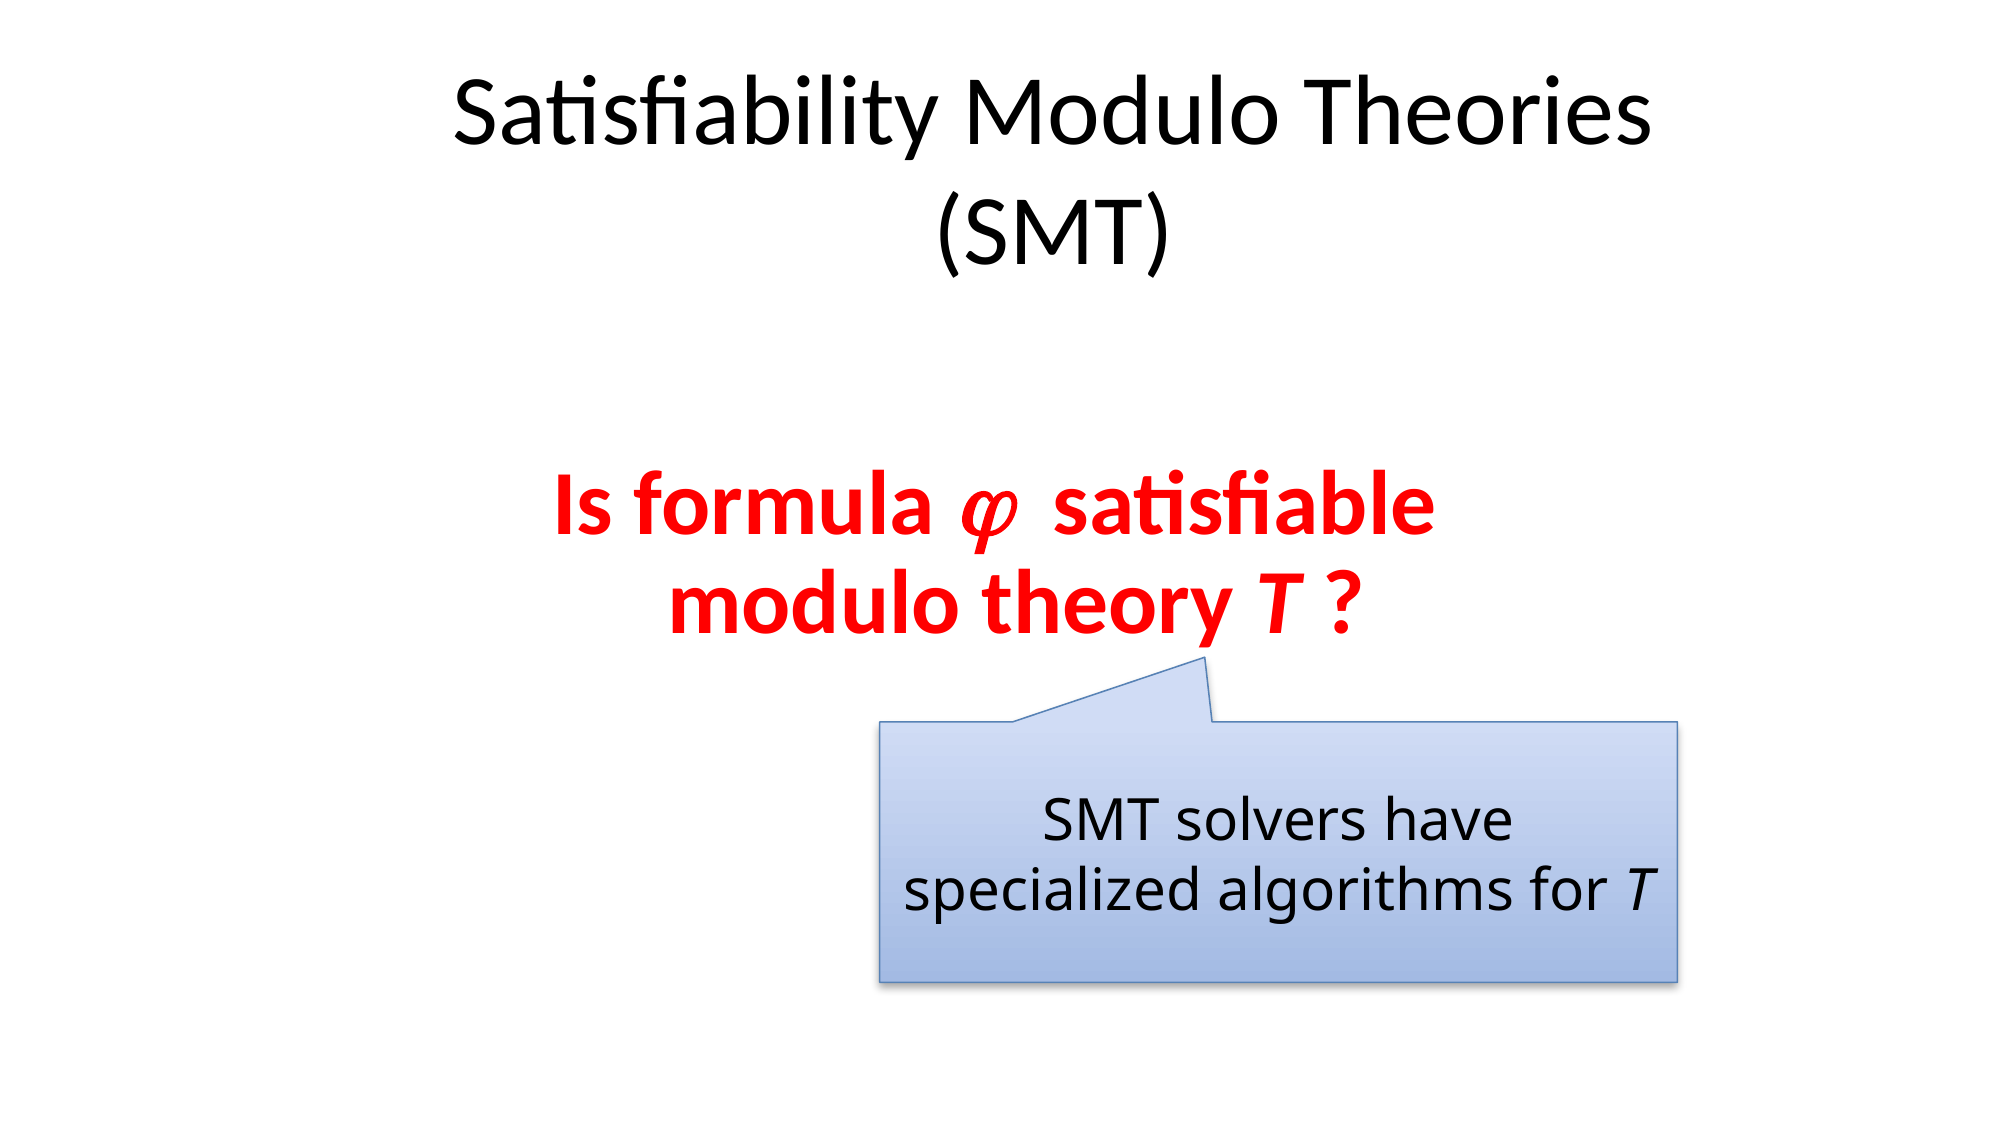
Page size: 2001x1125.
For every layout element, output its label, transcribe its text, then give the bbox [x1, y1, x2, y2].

text_box Satisfiability Modulo Theories (SMT) [312, 37, 1795, 327]
text_box Is formula  satisfiable modulo theory T ? [448, 455, 1542, 653]
text_box SMT solvers have specialized algorithms for T [879, 657, 1678, 983]
